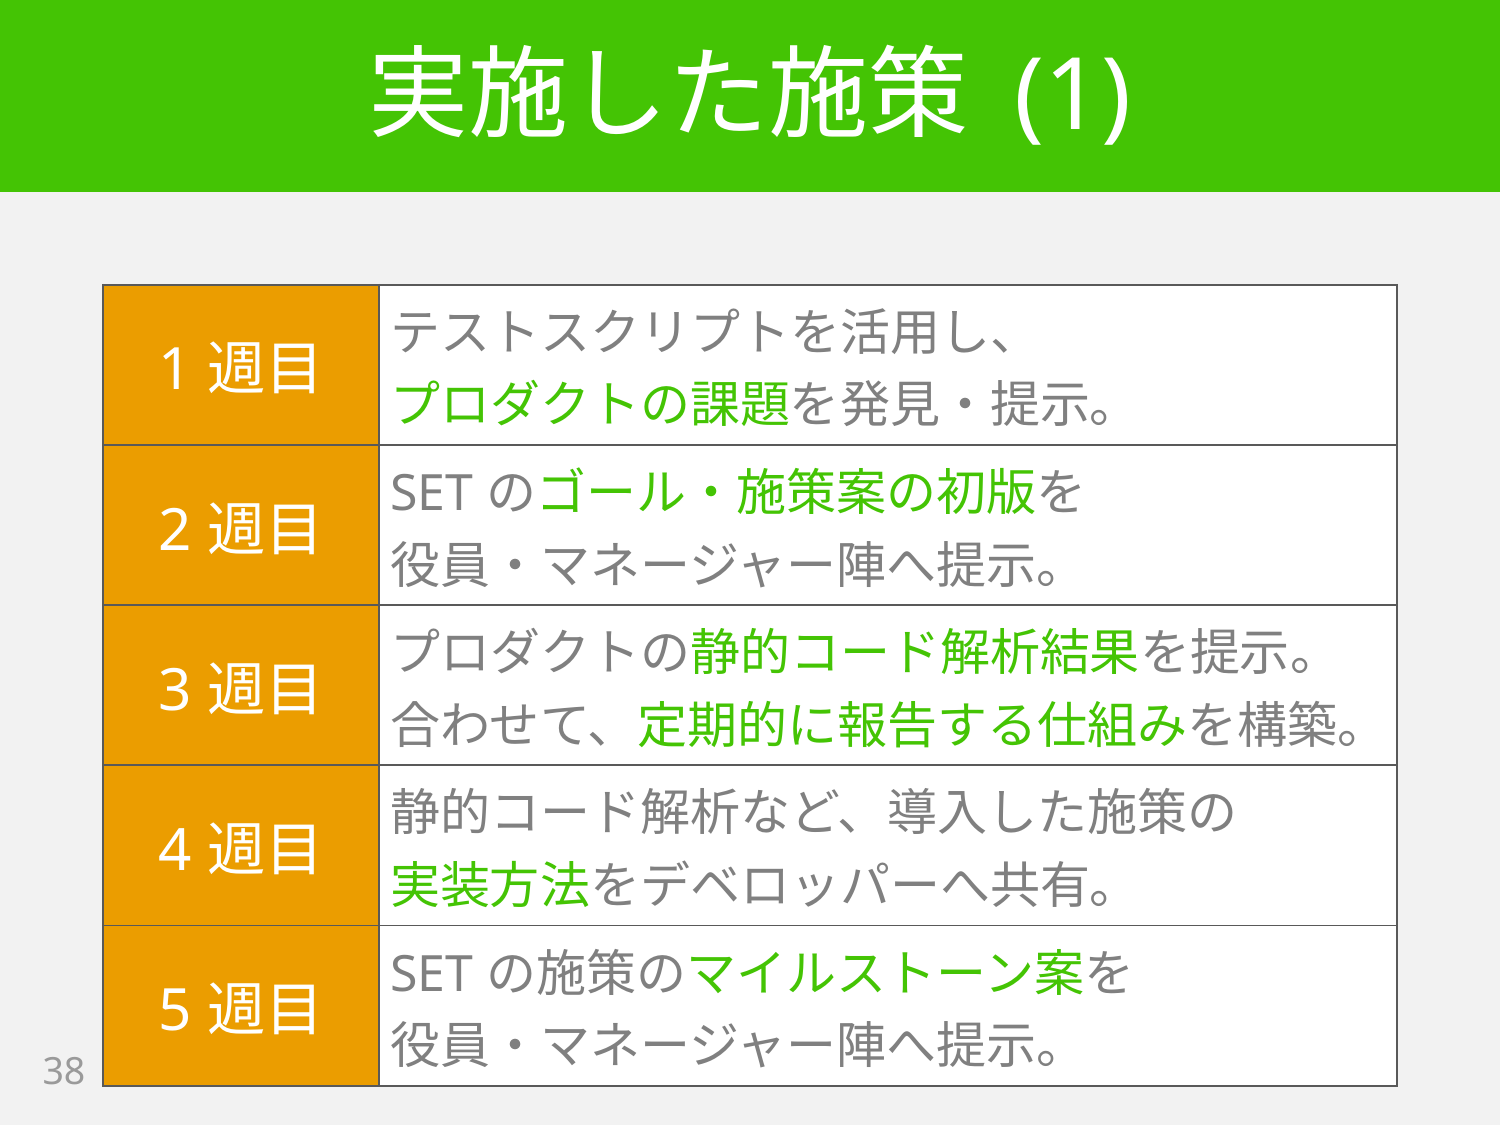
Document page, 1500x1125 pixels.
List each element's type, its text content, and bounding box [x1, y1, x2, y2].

table_cell SETのゴール・施策案の初版を 役員・マネージャー陣へ提示。 [380, 446, 1396, 604]
table_cell 4週目 [104, 766, 378, 925]
table_cell 3週目 [104, 606, 378, 764]
title 実施した施策 (1) [0, 53, 1500, 140]
table_header 1週目 [104, 286, 378, 444]
table_cell 2週目 [104, 446, 378, 604]
table_header テストスクリプトを活用し、 プロダクトの課題を発見・提示。 [380, 286, 1396, 444]
table_cell SETの施策のマイルストーン案を 役員・マネージャー陣へ提示。 [380, 926, 1396, 1085]
table_cell 静的コード解析など、導入した施策の 実装方法をデベロッパーへ共有。 [380, 766, 1396, 925]
slide_number 38 [27, 1042, 146, 1102]
table_cell プロダクトの静的コード解析結果を提示。 合わせて、定期的に報告する仕組みを構築。 [380, 606, 1396, 764]
table_cell 5週目 [104, 926, 378, 1085]
